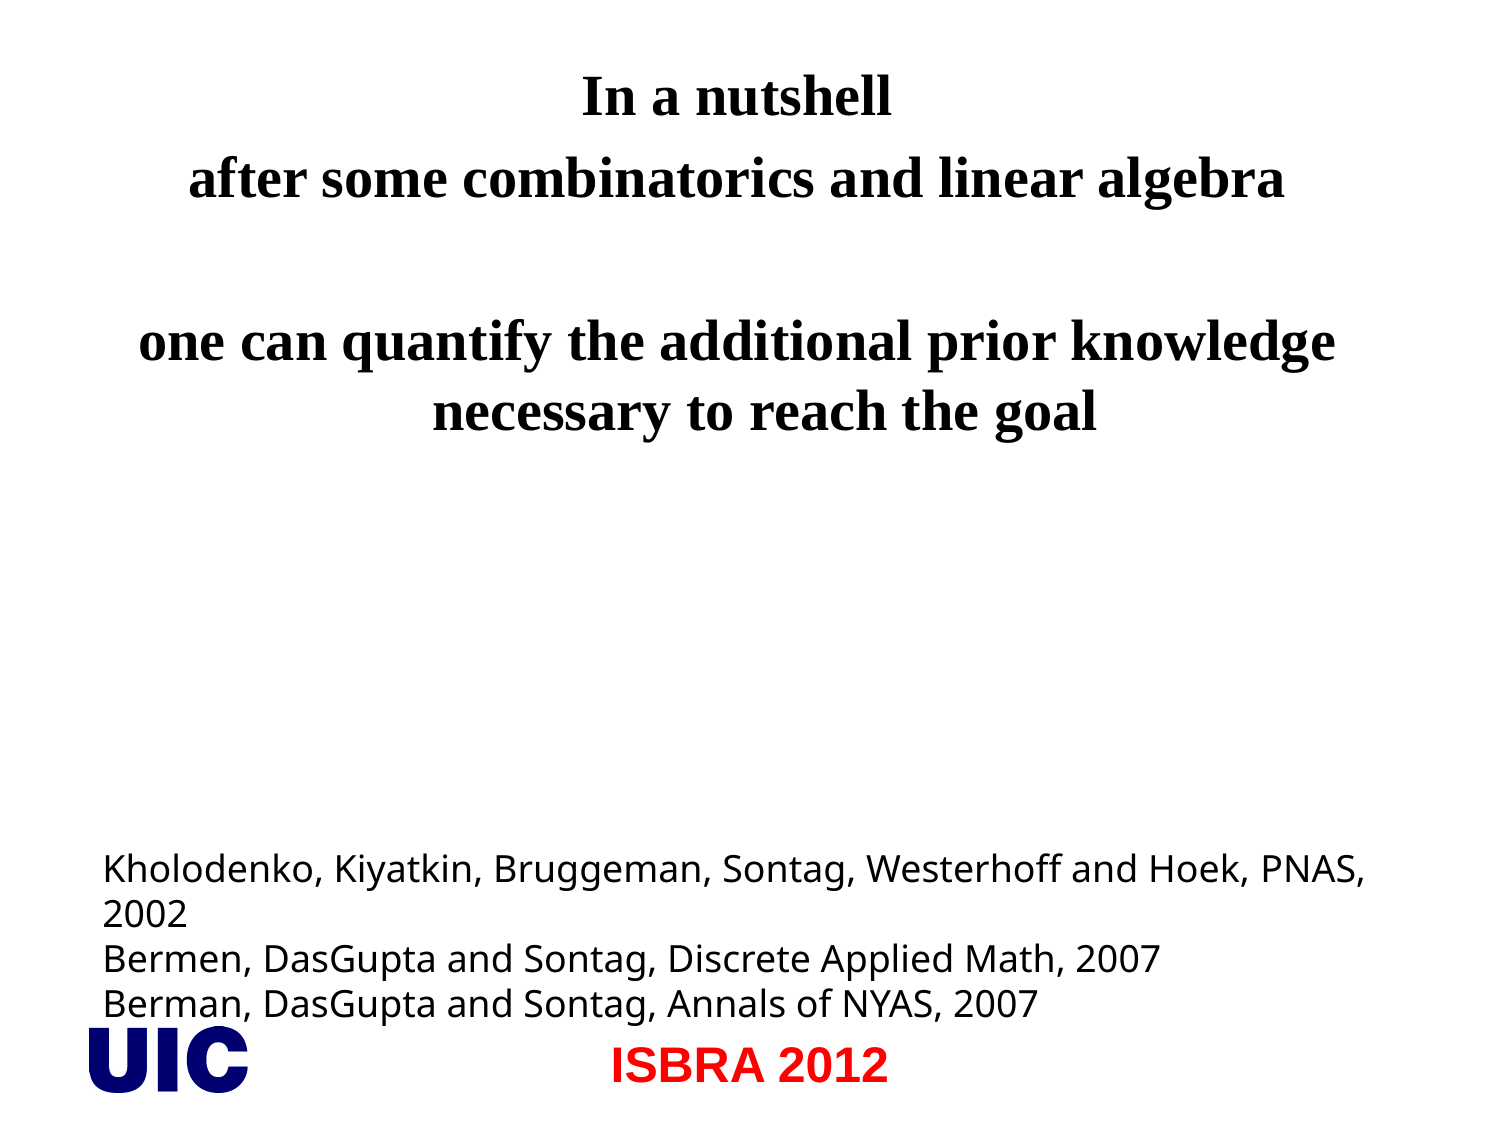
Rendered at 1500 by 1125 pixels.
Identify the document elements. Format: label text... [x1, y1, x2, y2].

picture [89, 1026, 248, 1093]
footer ISBRA 2012 [512, 1024, 988, 1103]
list In a nutshell after some combinatorics and linear algebra one can quantify the additional prior knowledge necessary to reach the goal [62, 49, 1413, 793]
text_box Kholodenko, Kiyatkin, Bruggeman, Sontag, Westerhoff and Hoek, PNAS, 2002 Bermen, DasGupta and Sontag, Discrete Applied Math, 2007 Berman, DasGupta and Sontag, Annals of NYAS, 2007 [87, 837, 1406, 1005]
